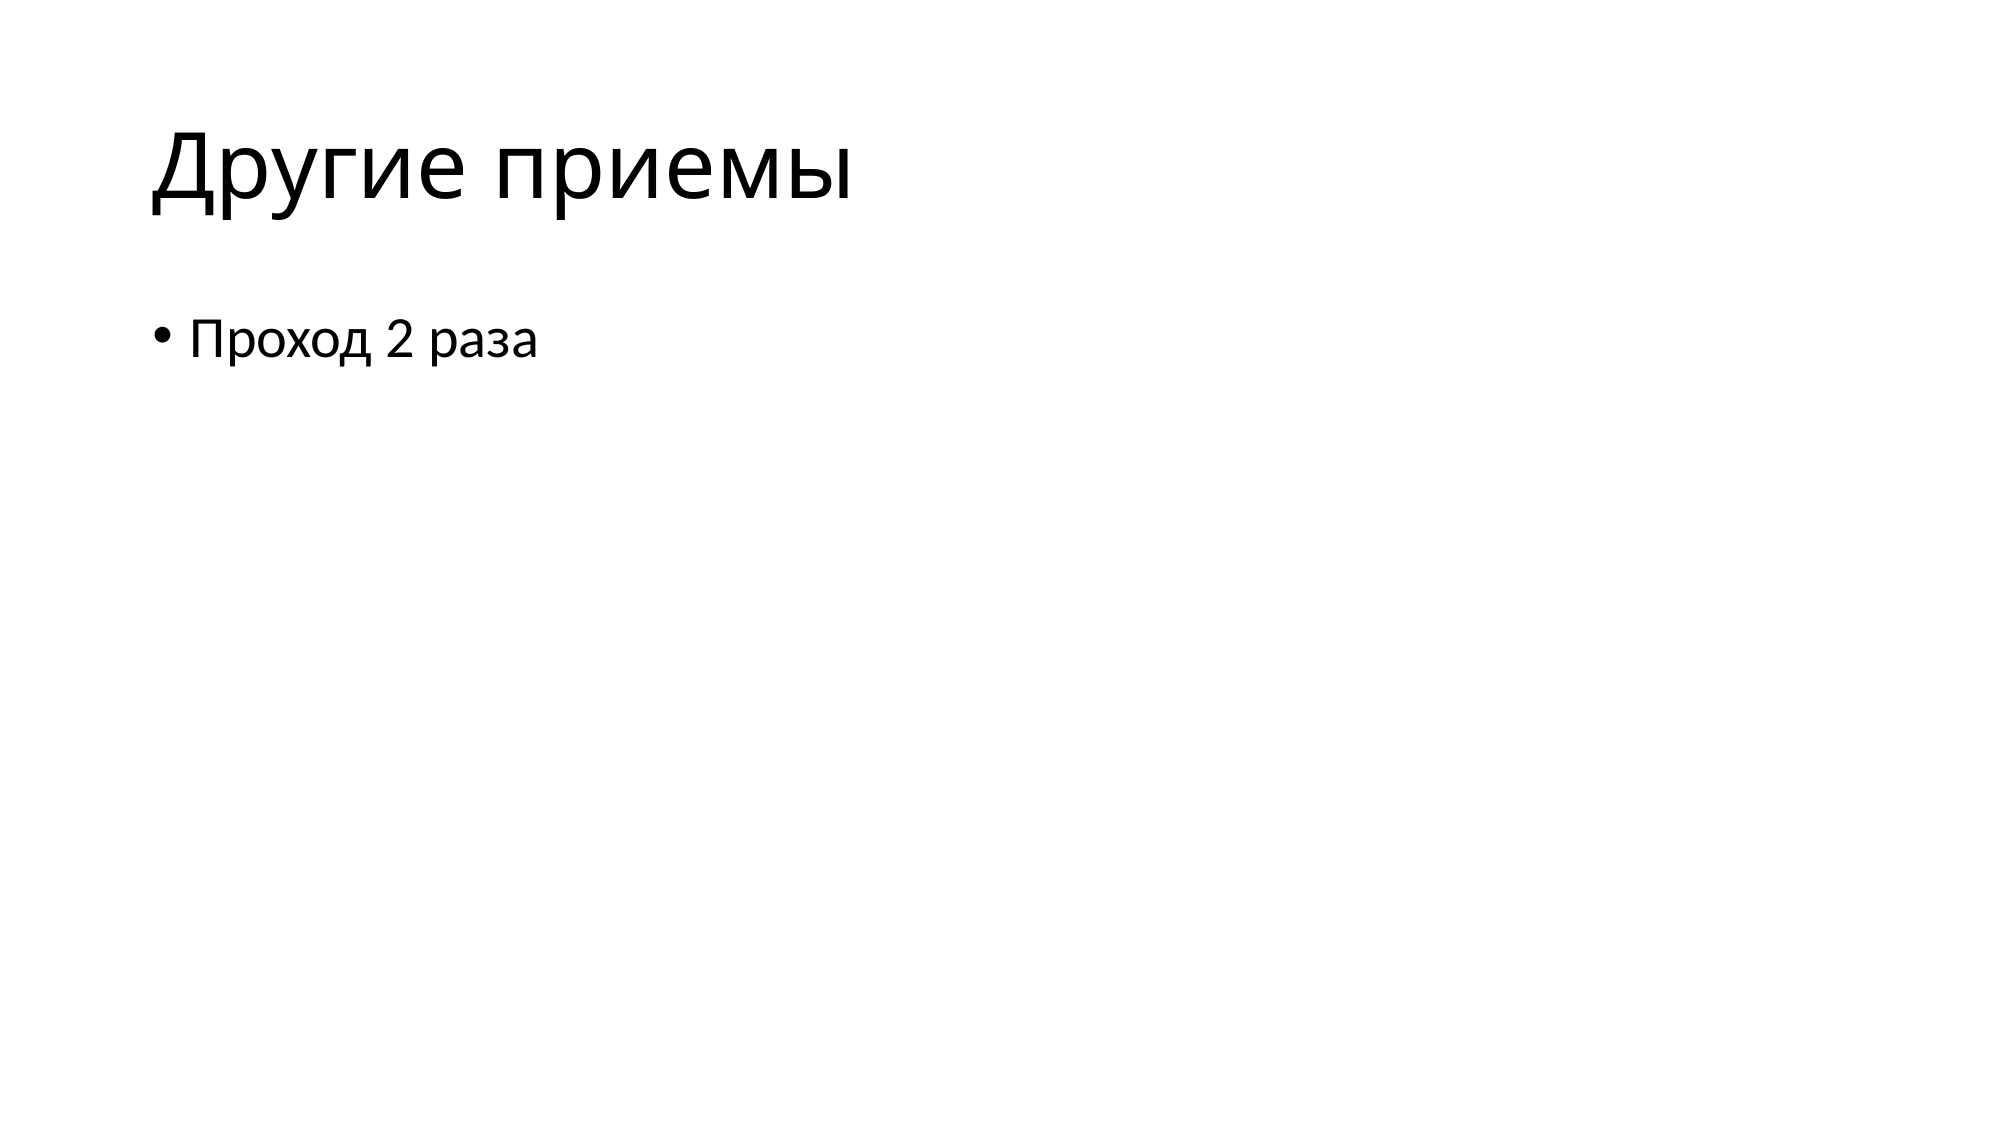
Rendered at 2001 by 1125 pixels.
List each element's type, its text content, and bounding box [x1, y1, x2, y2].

list Проход 2 раза [137, 299, 1863, 1014]
title Другие приемы [137, 59, 1863, 278]
